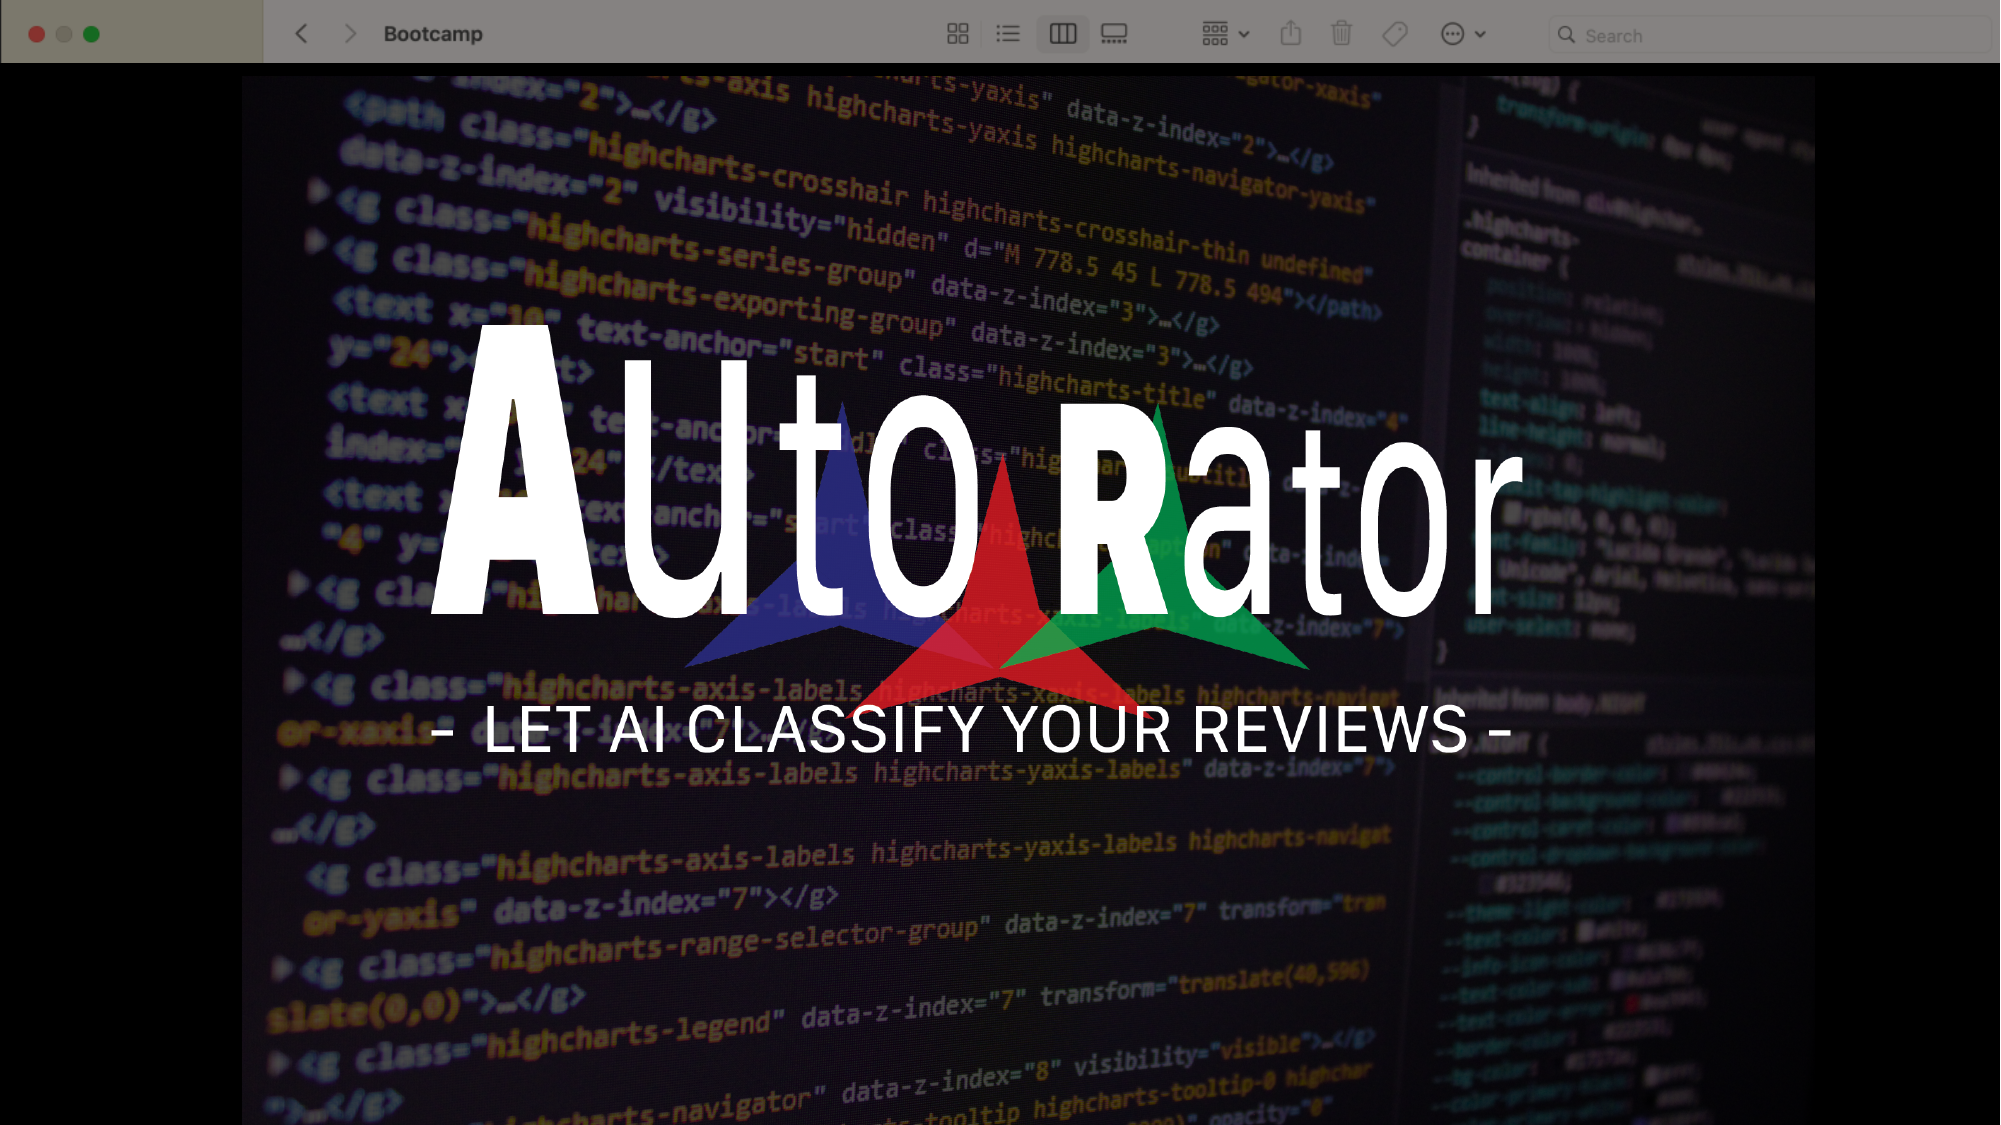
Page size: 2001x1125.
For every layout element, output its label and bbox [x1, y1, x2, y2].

picture [242, 76, 1815, 1125]
picture [0, 0, 2000, 63]
